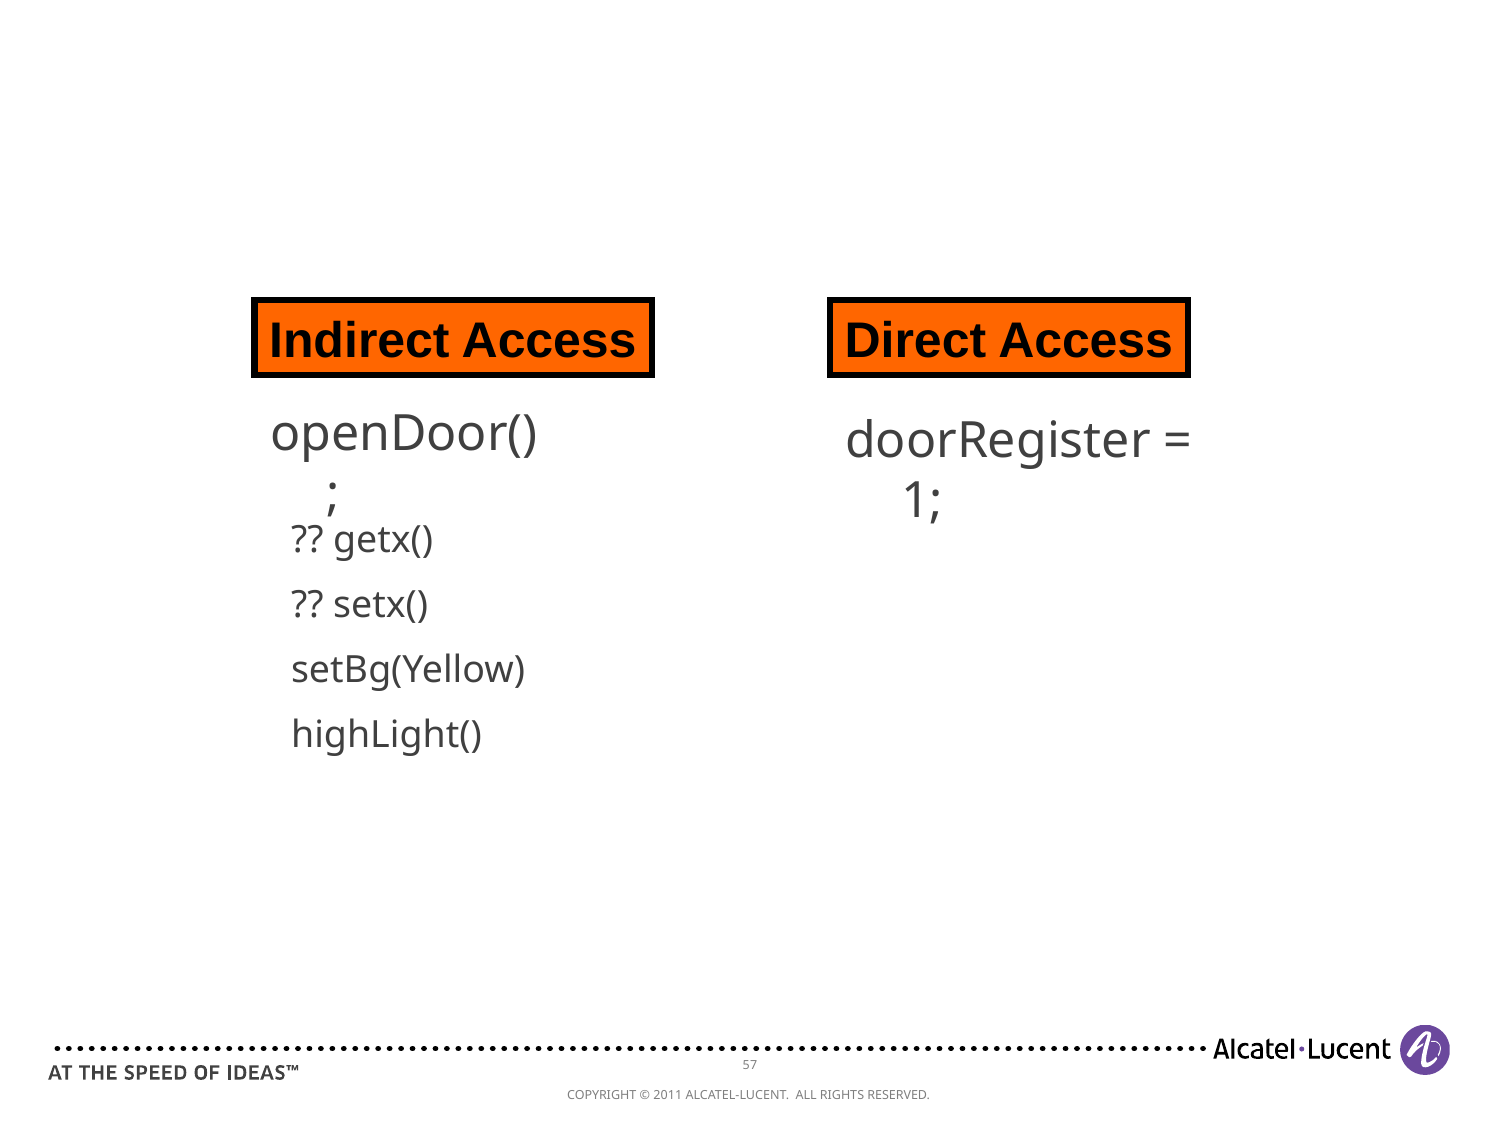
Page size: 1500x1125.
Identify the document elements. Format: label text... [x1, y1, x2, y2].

text_box Direct Access [829, 299, 1188, 375]
list ?? getx() ?? setx() setBg(Yellow) highLight() [283, 450, 738, 916]
text_box doorRegister = 1; [837, 407, 1238, 488]
text_box Indirect Access [254, 299, 652, 375]
text_box openDoor(); [262, 399, 550, 513]
